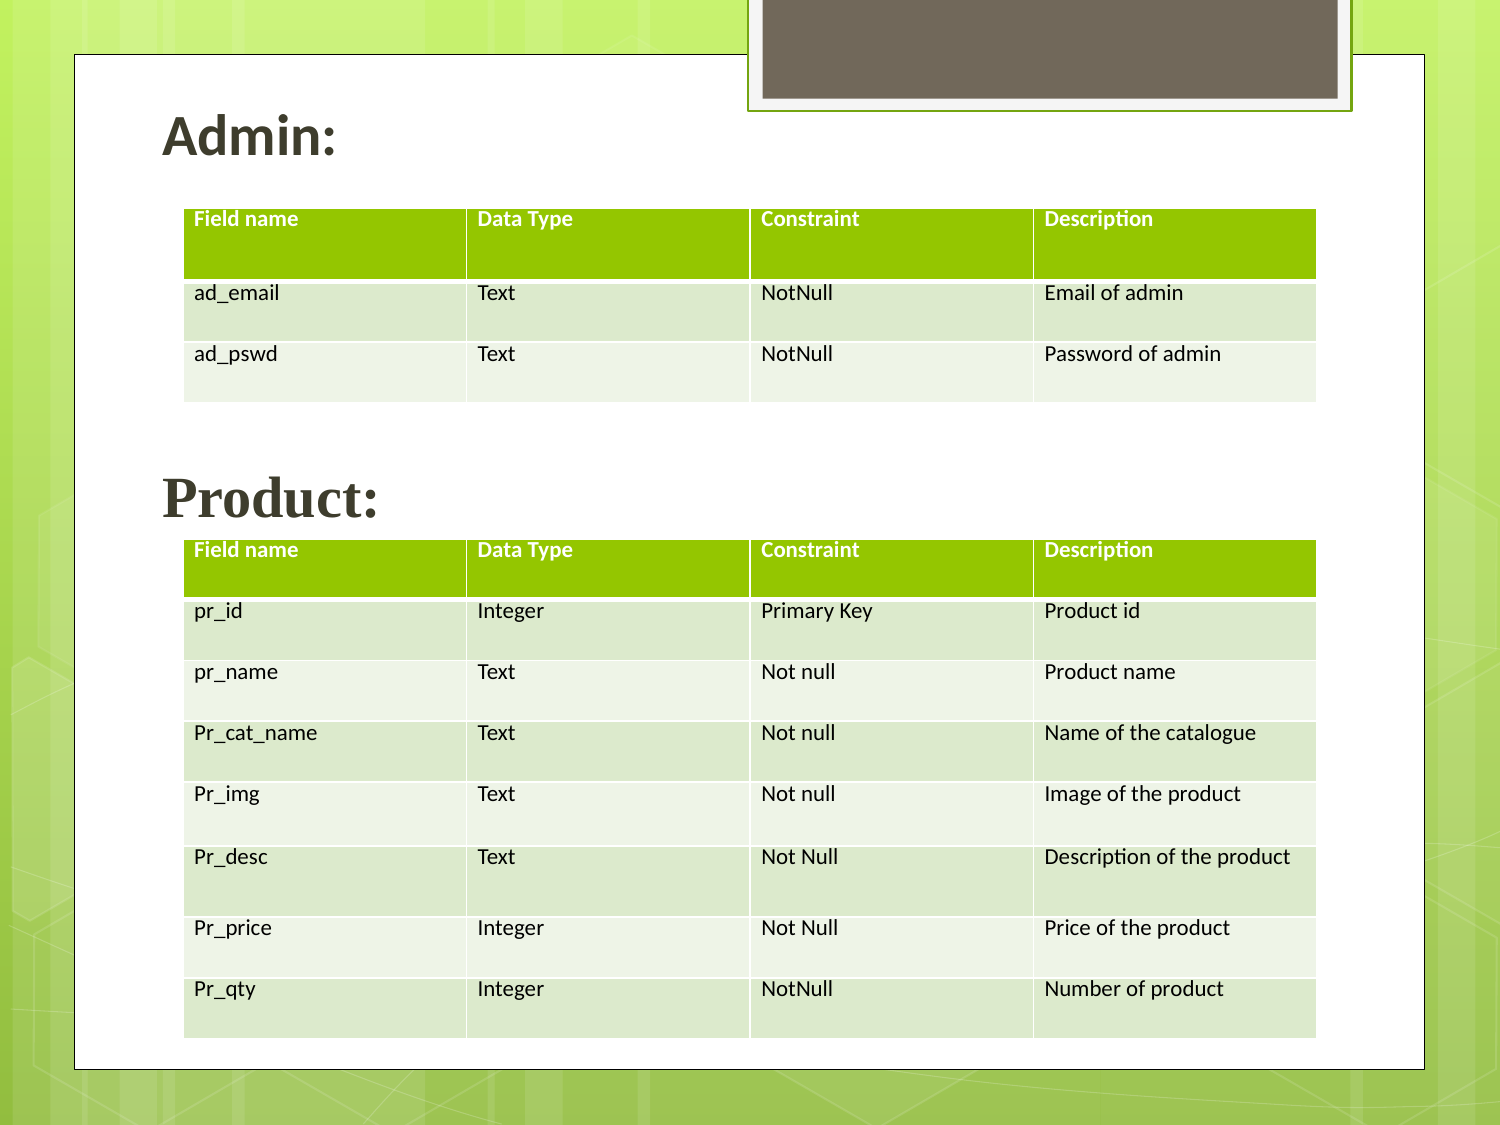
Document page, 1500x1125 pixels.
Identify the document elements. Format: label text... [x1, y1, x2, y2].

table_cell Integer [467, 918, 749, 977]
table_cell Pr_desc [184, 847, 466, 916]
table_header Data Type [467, 540, 749, 597]
table_cell Product name [1034, 661, 1316, 720]
list Admin: Product: [135, 90, 1376, 1059]
table_header Constraint [751, 209, 1033, 279]
table_header Constraint [751, 540, 1033, 597]
table_cell NotNull [751, 284, 1033, 341]
table_cell Password of admin [1034, 343, 1316, 402]
table_header Field name [184, 209, 466, 279]
table_cell pr_id [184, 602, 466, 660]
table_cell Image of the product [1034, 783, 1316, 845]
table_cell Price of the product [1034, 918, 1316, 977]
table_cell Not Null [751, 918, 1033, 977]
table_cell Text [467, 783, 749, 845]
table_cell Description of the product [1034, 847, 1316, 916]
table_cell pr_name [184, 661, 466, 720]
table_cell Pr_qty [184, 979, 466, 1038]
table_cell Text [467, 343, 749, 402]
table_cell Integer [467, 602, 749, 660]
table_cell Not Null [751, 847, 1033, 916]
table_cell Email of admin [1034, 284, 1316, 341]
table_cell Integer [467, 979, 749, 1038]
table_cell Text [467, 847, 749, 916]
table_cell Not null [751, 661, 1033, 720]
table_cell Text [467, 284, 749, 341]
table_header Description [1034, 540, 1316, 597]
table_cell Name of the catalogue [1034, 722, 1316, 781]
table_cell NotNull [751, 343, 1033, 402]
table_cell ad_pswd [184, 343, 466, 402]
table_cell ad_email [184, 284, 466, 341]
table_cell Pr_price [184, 918, 466, 977]
table_cell NotNull [751, 979, 1033, 1038]
table_cell Product id [1034, 602, 1316, 660]
table_cell Not null [751, 783, 1033, 845]
table_header Description [1034, 209, 1316, 279]
table_header Field name [184, 540, 466, 597]
table_cell Pr_cat_name [184, 722, 466, 781]
table_header Data Type [467, 209, 749, 279]
table_cell Number of product [1034, 979, 1316, 1038]
table_cell Text [467, 661, 749, 720]
table_cell Text [467, 722, 749, 781]
table_cell Pr_img [184, 783, 466, 845]
table_cell Primary Key [751, 602, 1033, 660]
table_cell Not null [751, 722, 1033, 781]
